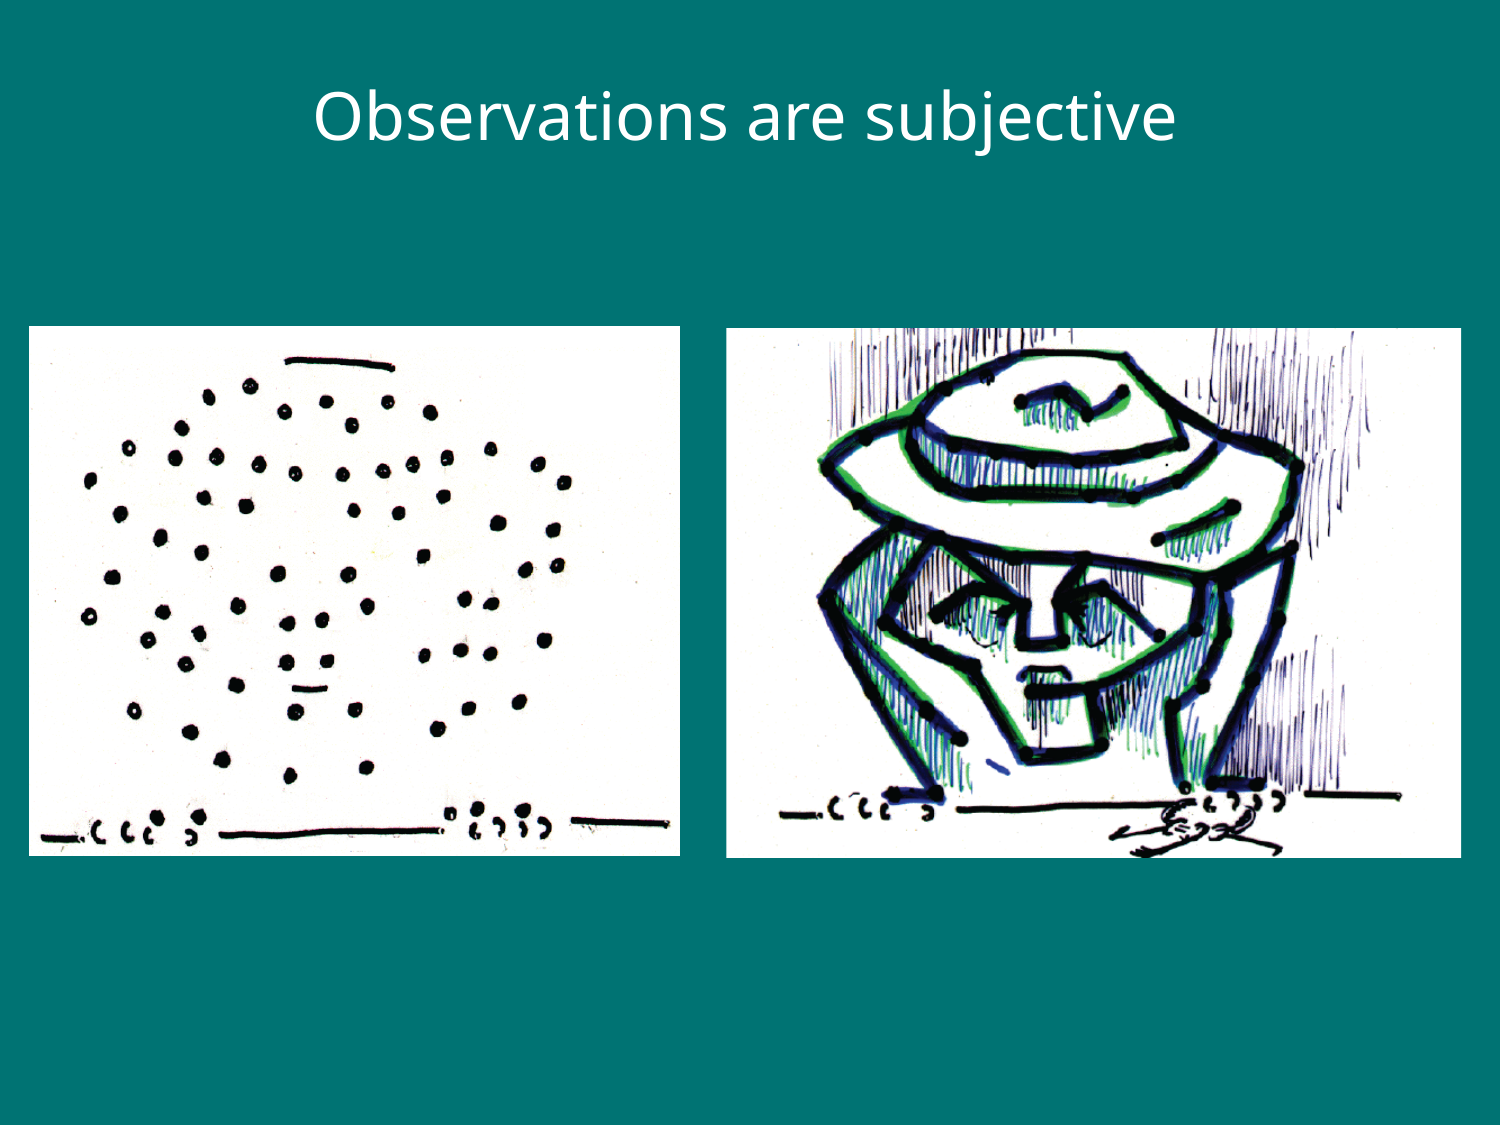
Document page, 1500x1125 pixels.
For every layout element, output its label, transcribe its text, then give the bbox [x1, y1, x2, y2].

text_box Observations are subjective [297, 66, 1195, 161]
picture [725, 327, 1462, 858]
picture [29, 326, 680, 856]
